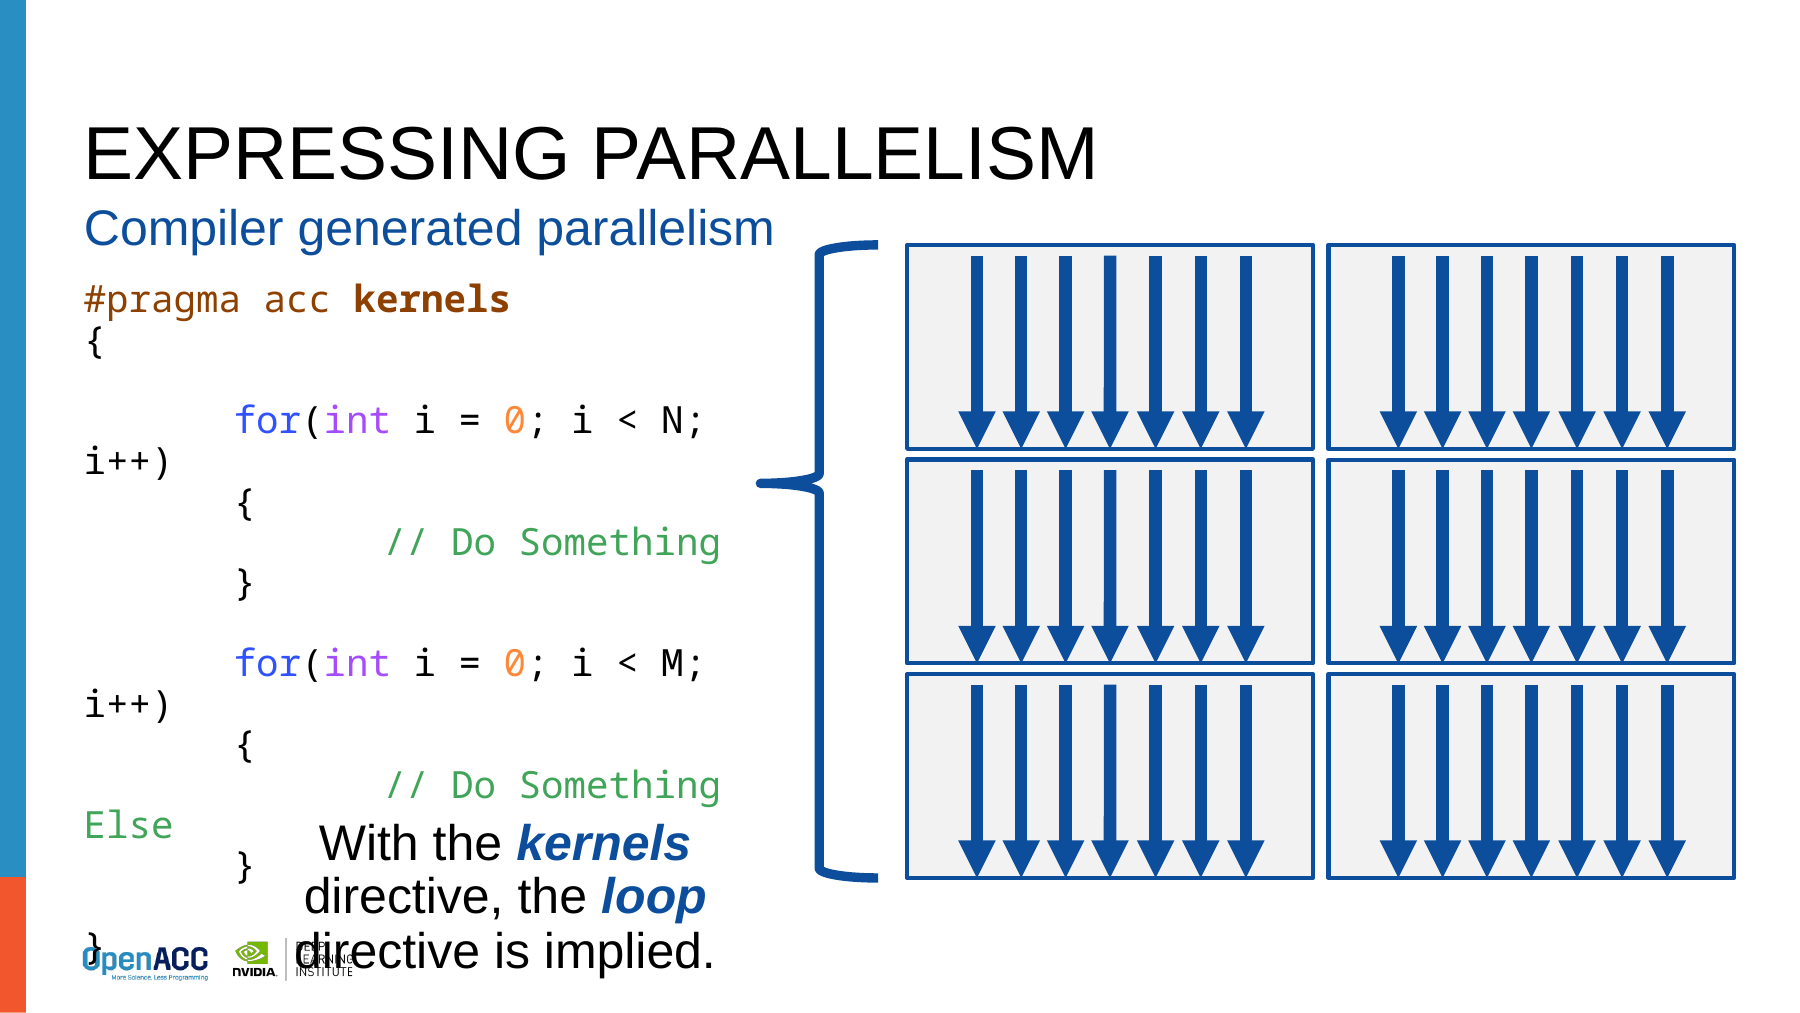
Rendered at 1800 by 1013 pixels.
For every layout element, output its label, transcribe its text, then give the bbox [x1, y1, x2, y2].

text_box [1328, 459, 1735, 664]
list Compiler generated parallelism [68, 194, 1706, 282]
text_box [1328, 673, 1735, 879]
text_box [906, 673, 1314, 879]
title EXPRESSING PARALLELISM [68, 106, 1706, 194]
text_box With the kernels directive, the loop directive is implied. [230, 808, 780, 988]
text_box [760, 244, 879, 878]
text_box #pragma acc kernels { for(int i = 0; i < N; i++) { // Do Something } for(int i = 0; i < M; i++) { // Do Something Else } } [68, 330, 780, 918]
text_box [1328, 244, 1735, 450]
picture [81, 946, 208, 981]
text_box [906, 459, 1314, 664]
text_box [906, 244, 1314, 450]
